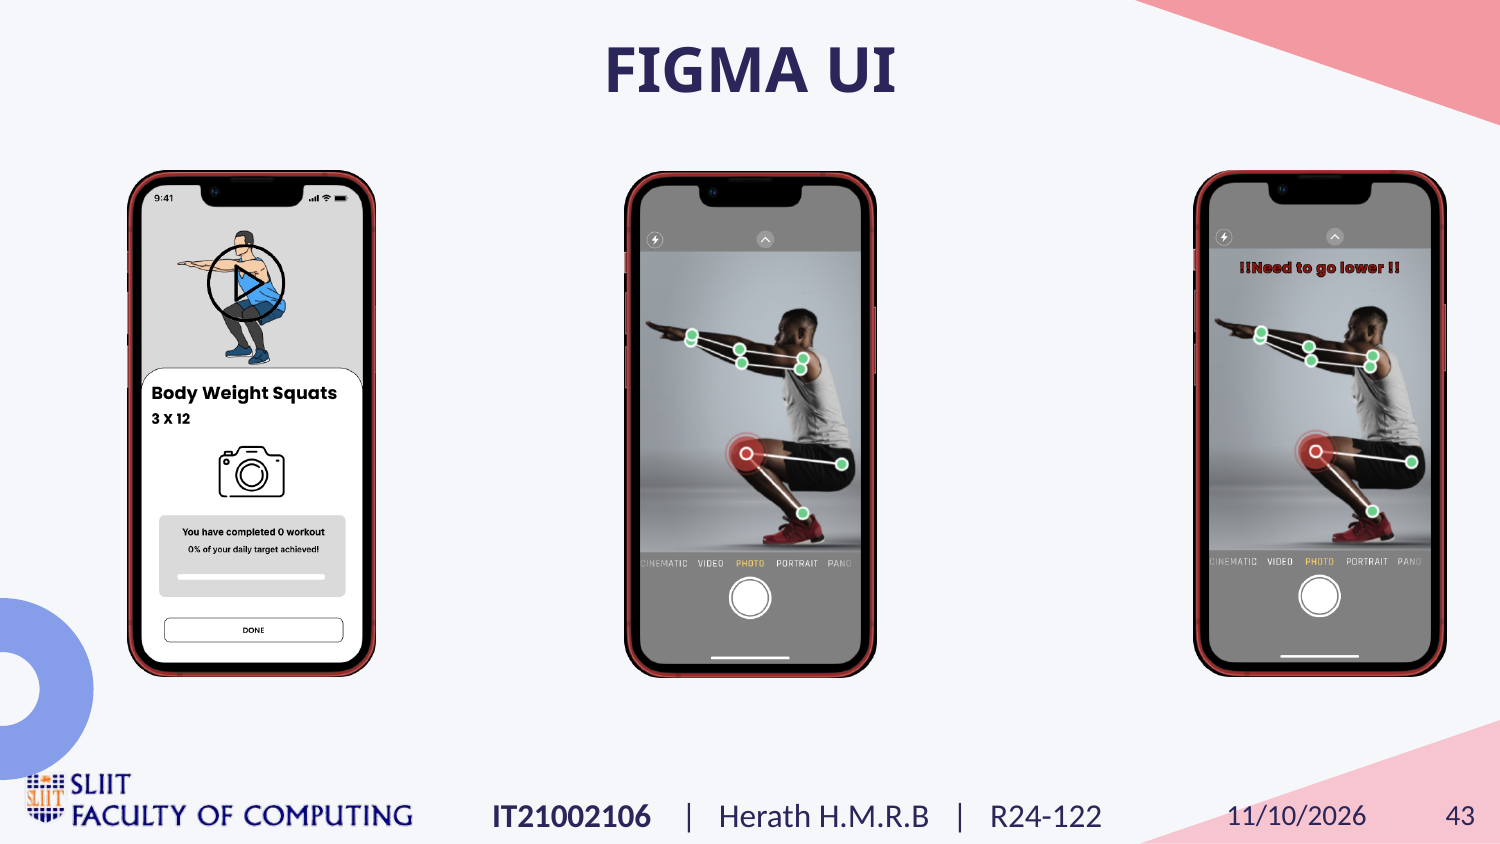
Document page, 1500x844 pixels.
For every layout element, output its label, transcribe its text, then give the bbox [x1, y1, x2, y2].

slide_number 43 [1424, 783, 1491, 844]
text_box IT21002106 | Herath H.M.R.B | R24-122 [475, 782, 1307, 844]
picture [0, 736, 422, 844]
picture [1193, 169, 1447, 677]
title FIGMA UI [118, 15, 1382, 109]
picture [127, 170, 376, 677]
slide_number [1307, 784, 1397, 844]
picture [624, 170, 877, 678]
